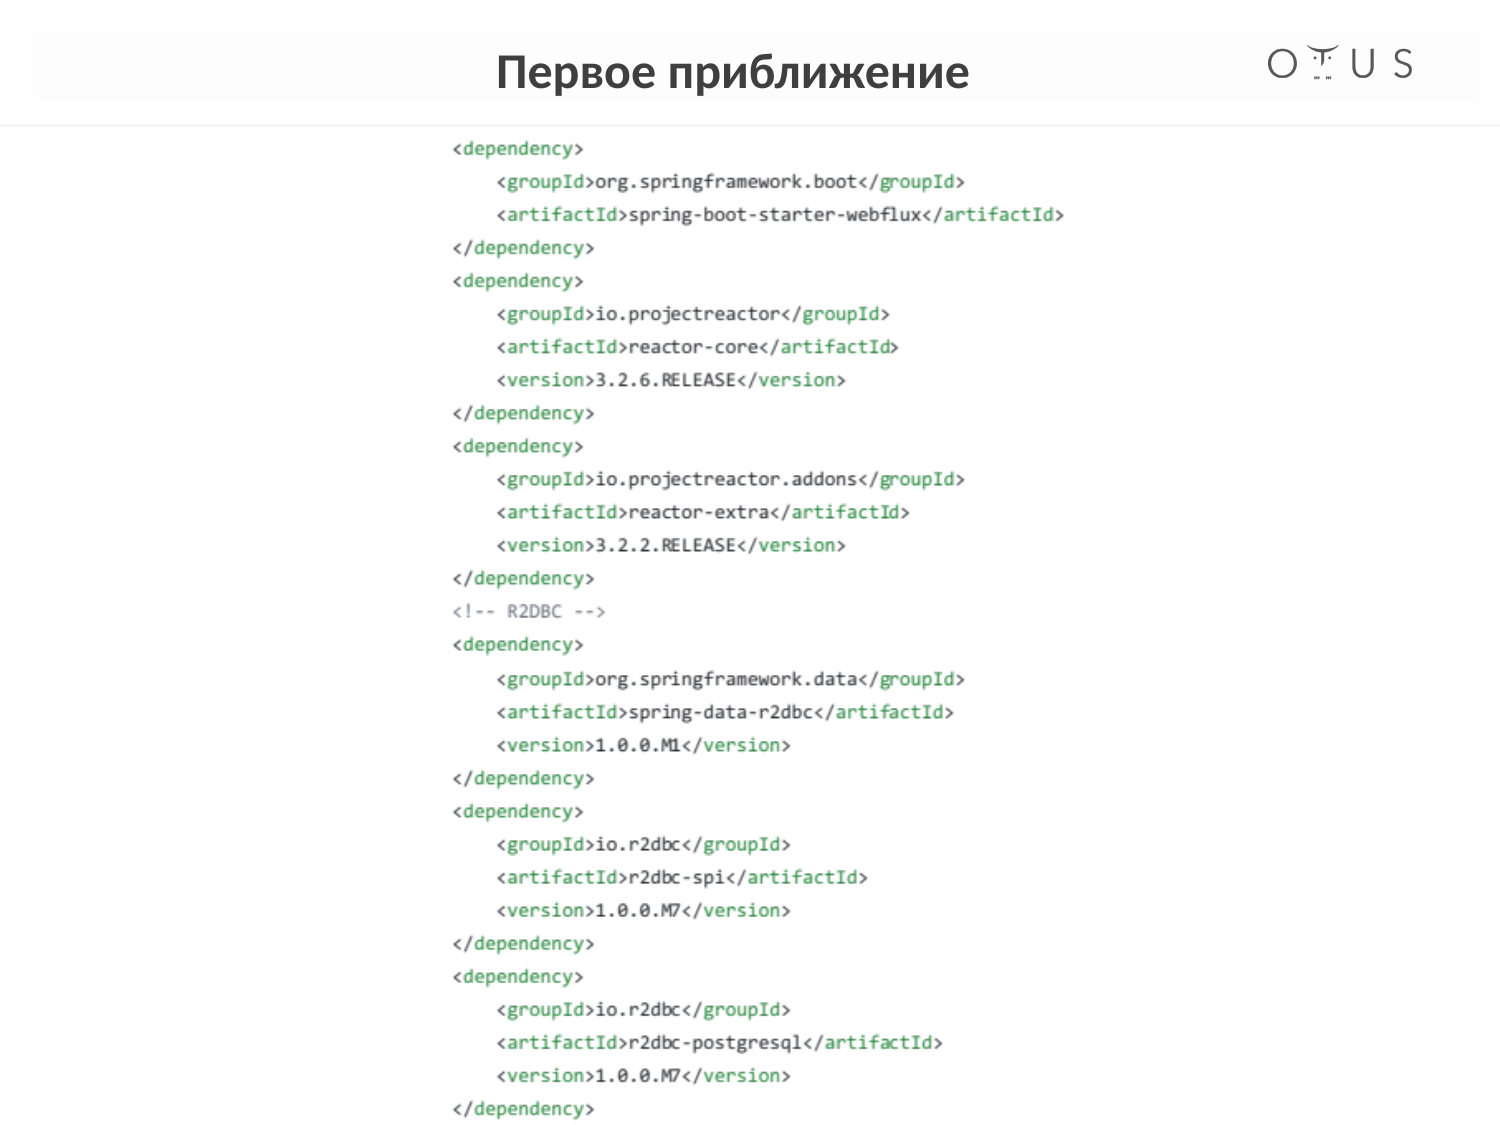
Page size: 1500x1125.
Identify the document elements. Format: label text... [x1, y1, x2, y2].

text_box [265, 126, 1292, 1125]
picture [1276, 45, 1412, 80]
title Первое приближение [190, 36, 1276, 102]
